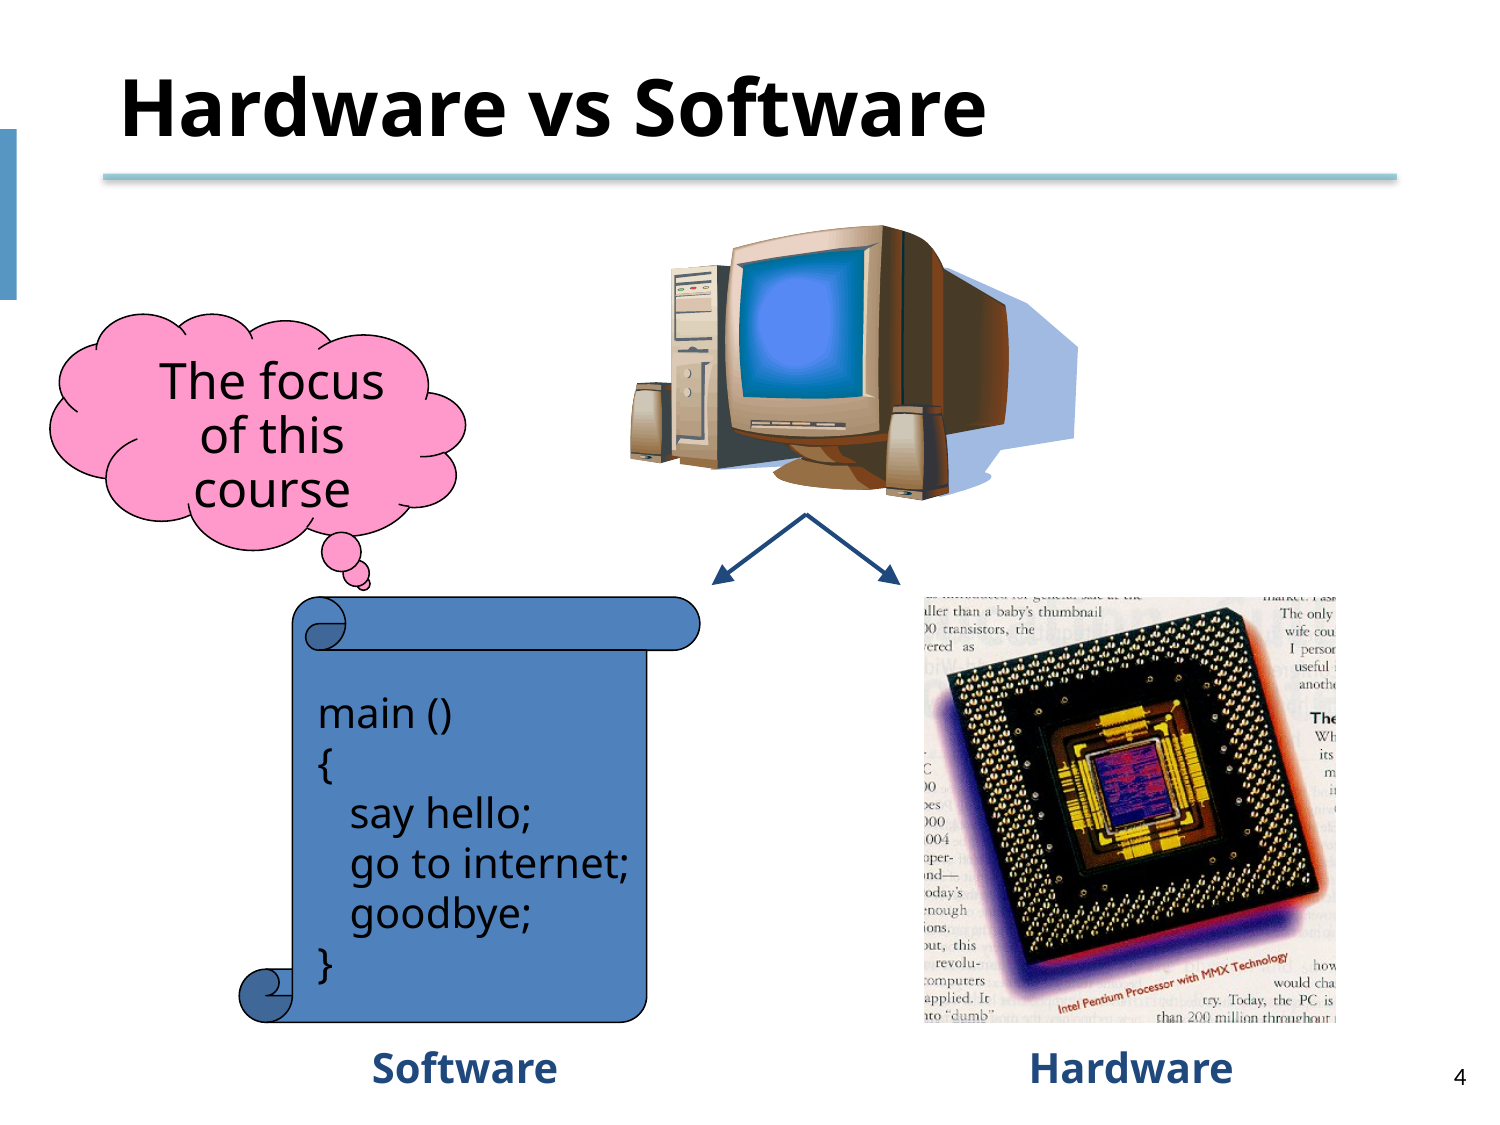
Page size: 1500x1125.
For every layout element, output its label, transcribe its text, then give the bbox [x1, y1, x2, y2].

text_box [806, 514, 901, 586]
picture [924, 596, 1337, 1023]
text_box [239, 597, 700, 1023]
text_box Software [357, 1034, 574, 1099]
title Hardware vs Software [103, 25, 1397, 185]
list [630, 224, 1079, 501]
slide_number 4 [1131, 1045, 1482, 1106]
text_box Hardware [1013, 1034, 1249, 1099]
text_box The focus of this course [49, 314, 466, 591]
text_box main () { say hello; go to internet; goodbye; } [302, 679, 646, 995]
text_box [711, 514, 806, 586]
